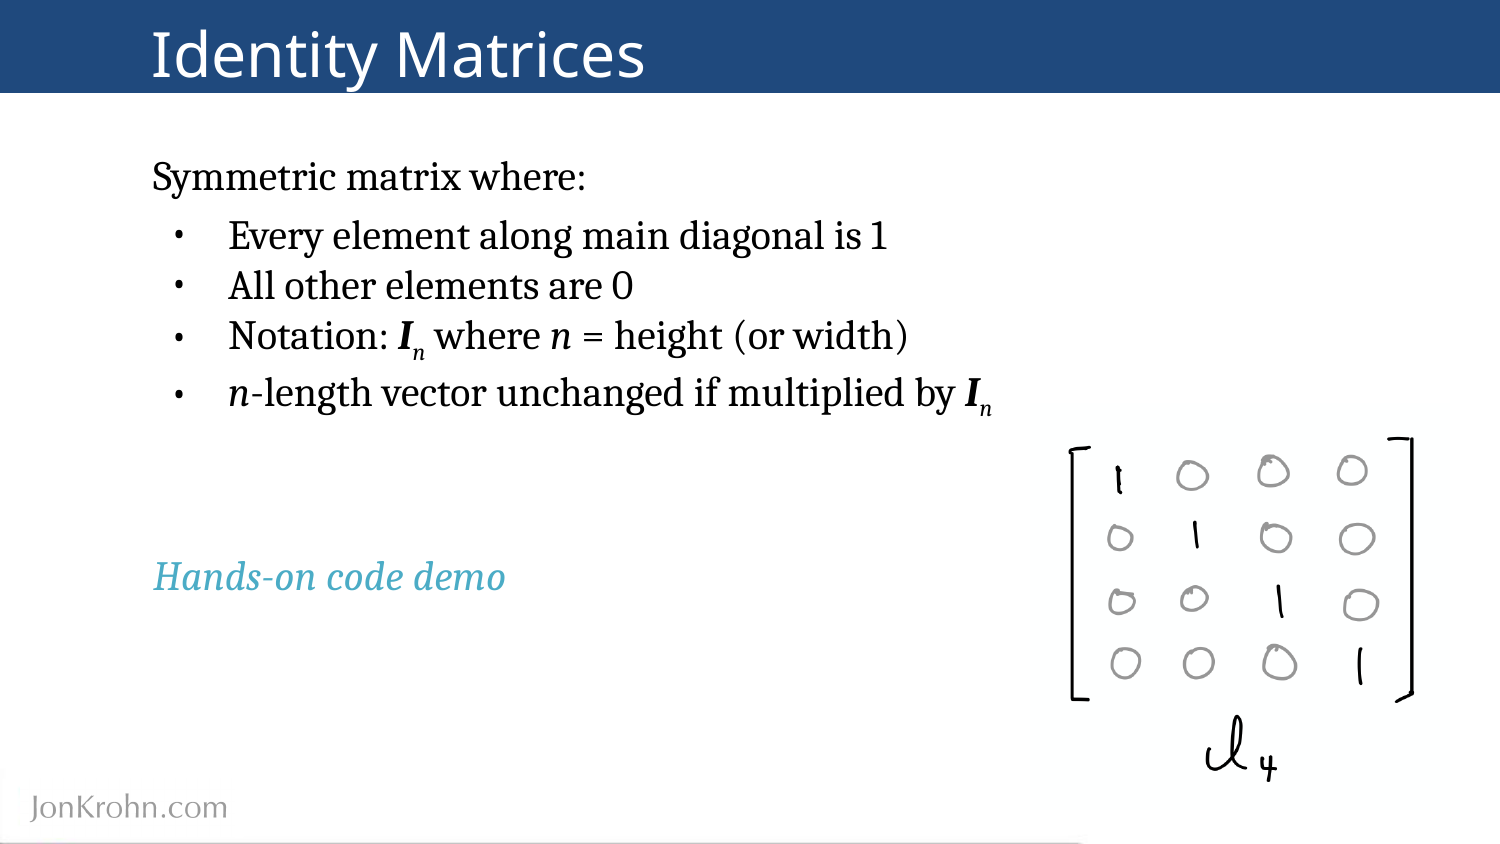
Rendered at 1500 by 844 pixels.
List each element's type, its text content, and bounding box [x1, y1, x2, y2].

title Identity Matrices [136, 0, 1375, 92]
list Symmetric matrix where: Every element along main diagonal is 1 All other elements are 0 Notation: In where n = height (or width) n-length vector unchanged if multiplied by In Hands-on code demo [138, 133, 1375, 716]
picture [0, 93, 1500, 844]
